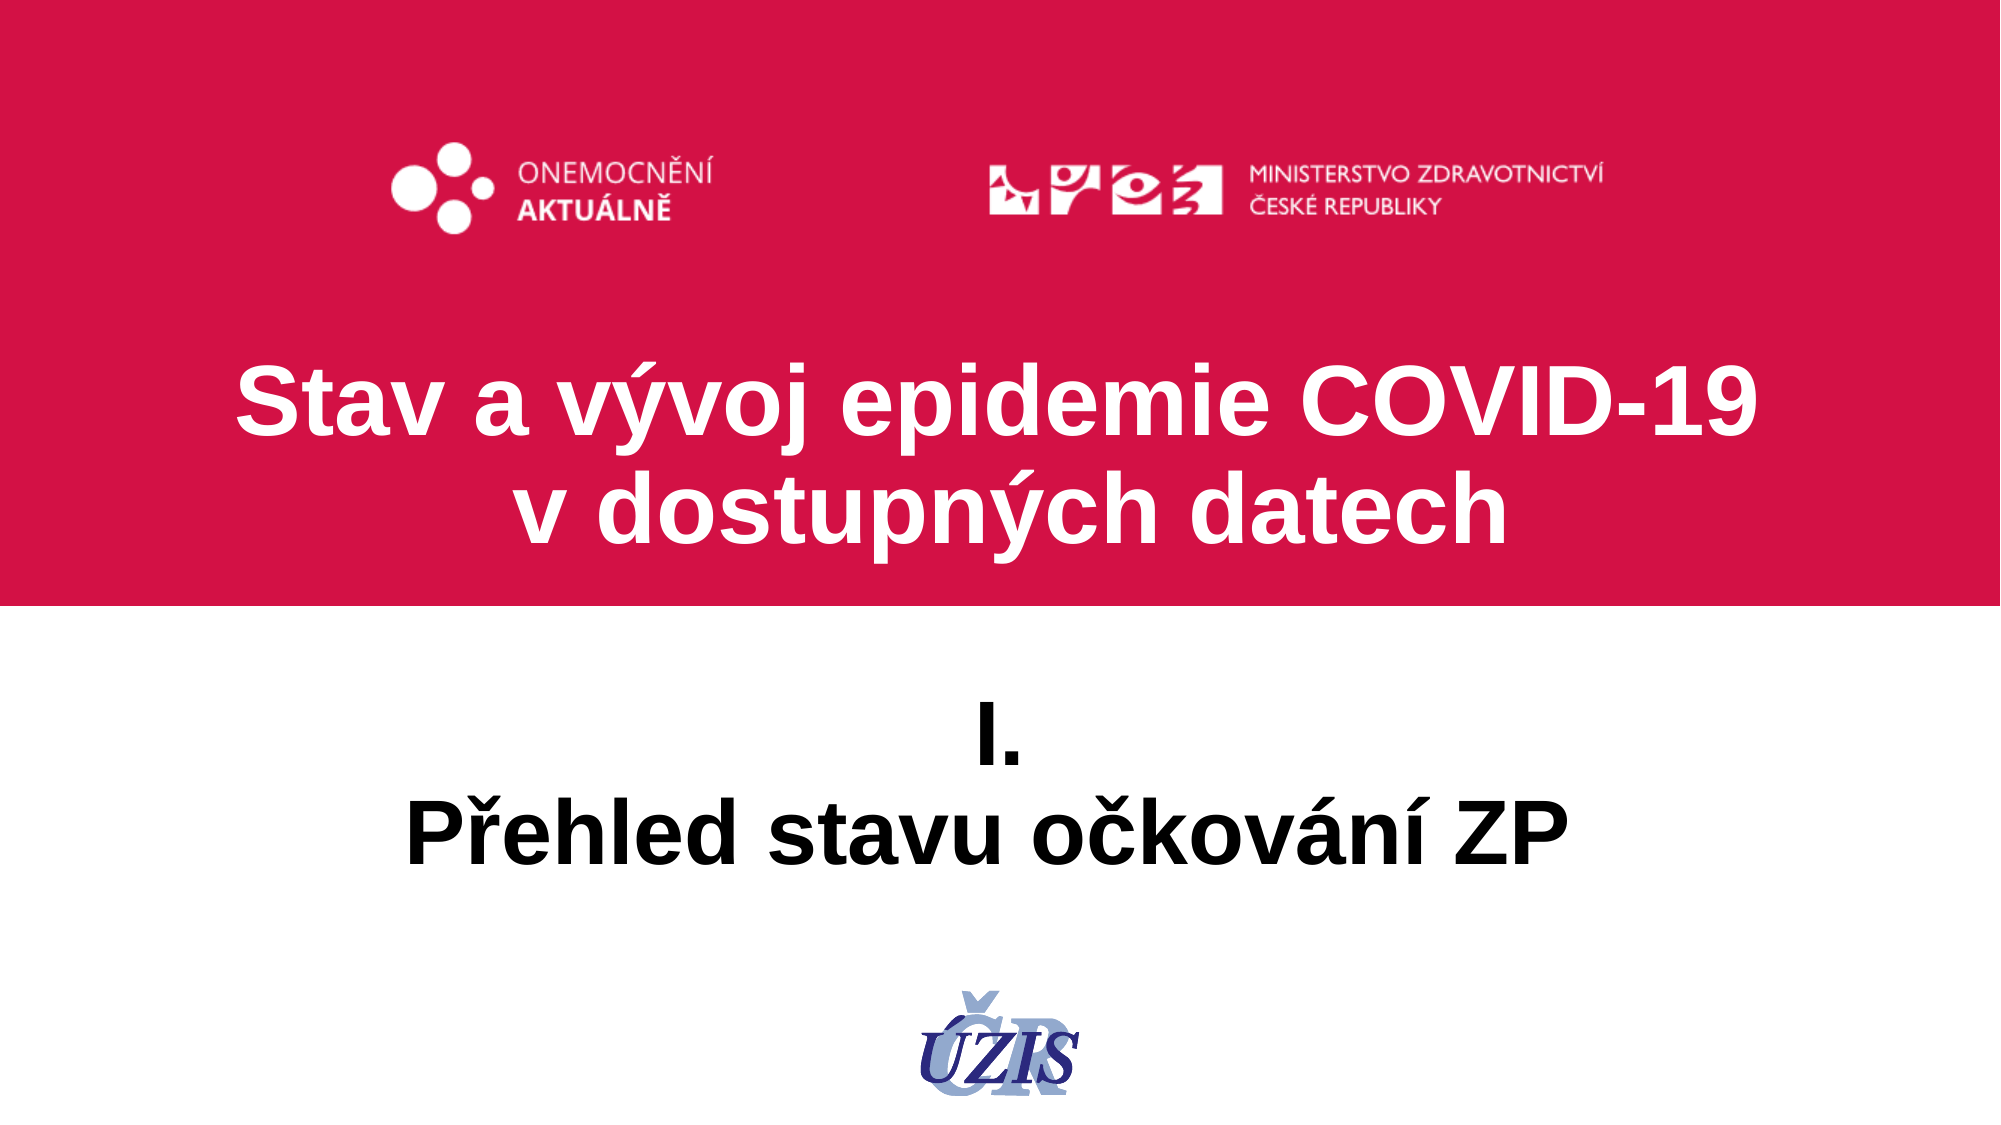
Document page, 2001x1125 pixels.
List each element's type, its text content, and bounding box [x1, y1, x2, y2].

text_box I. Přehled stavu očkování ZP [0, 639, 2000, 892]
text_box Stav a vývoj epidemie COVID-19 v dostupných datech [11, 295, 2000, 573]
